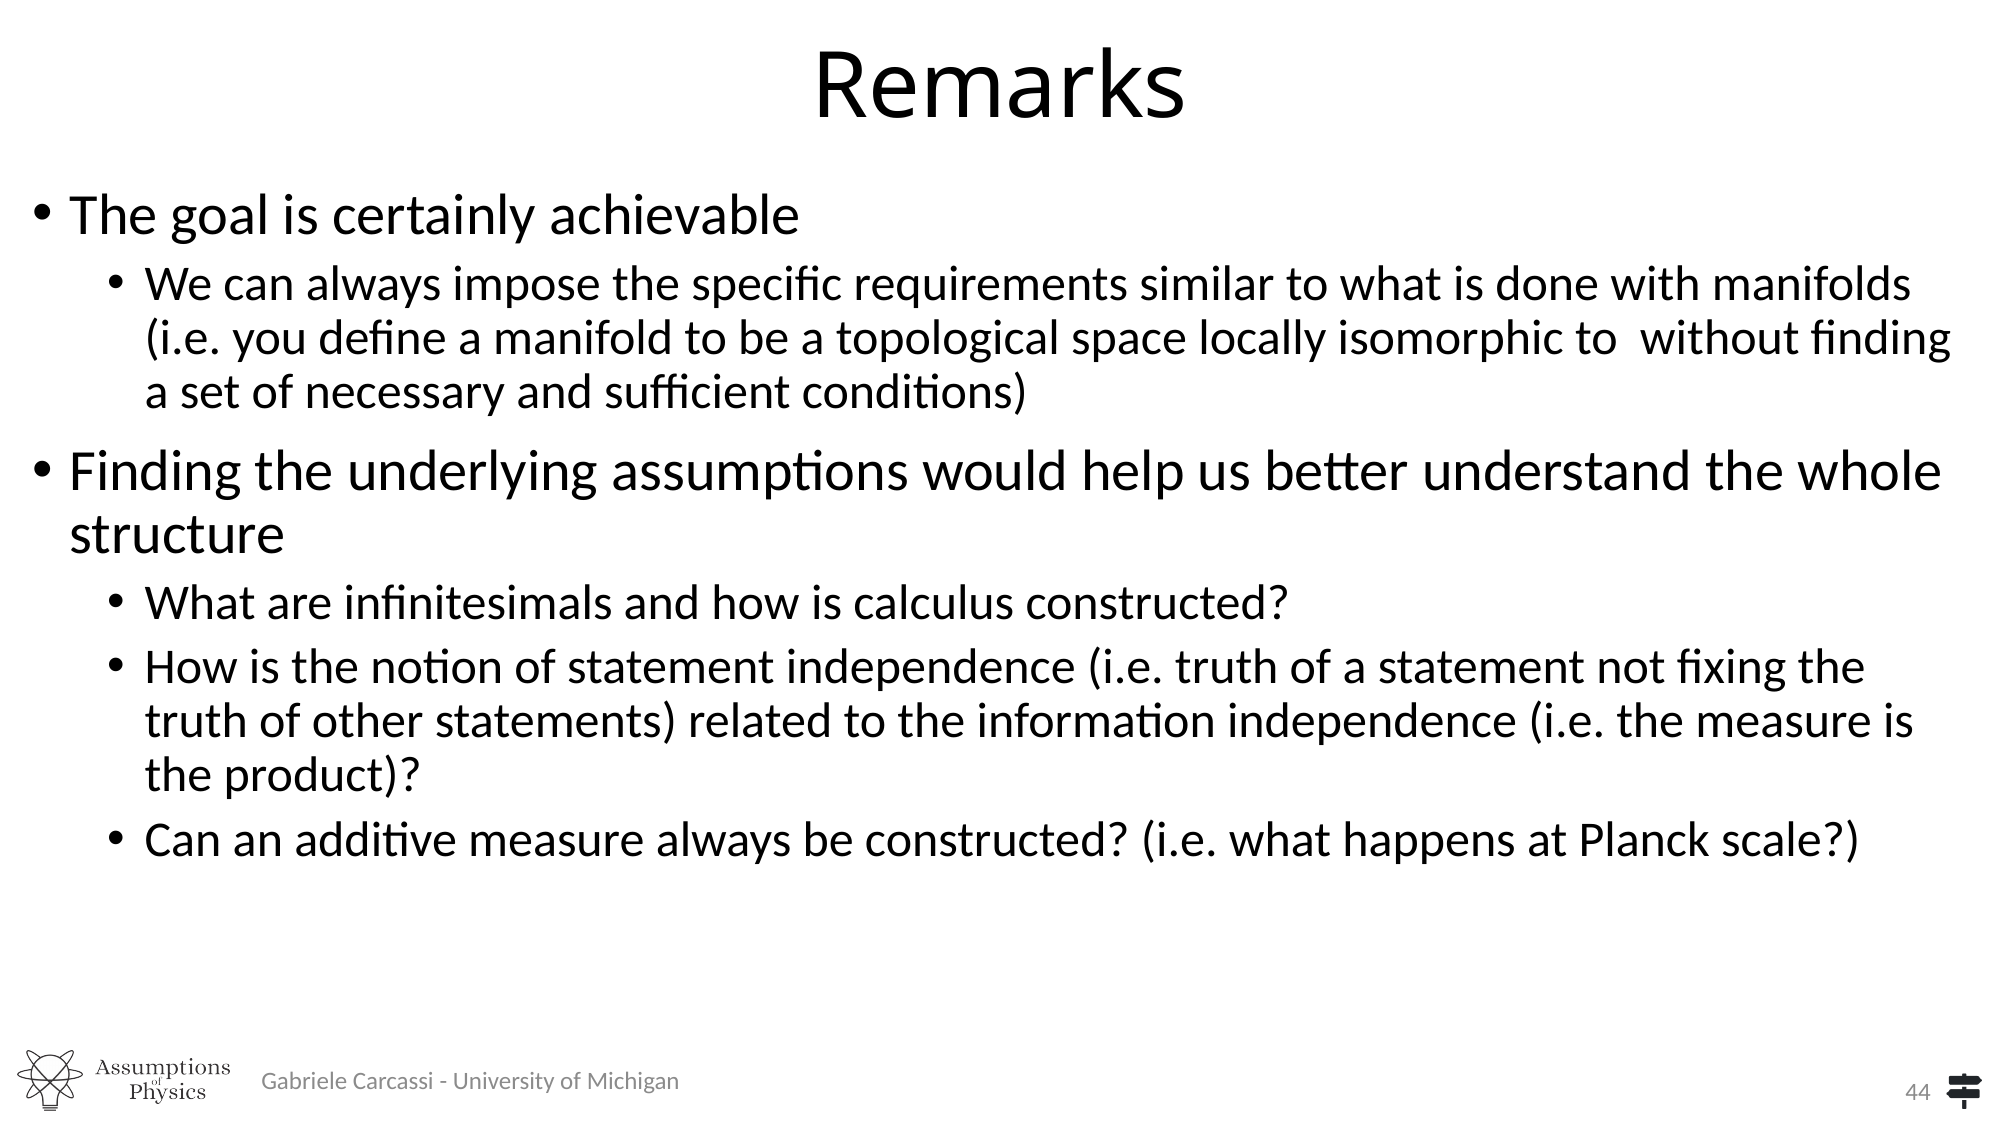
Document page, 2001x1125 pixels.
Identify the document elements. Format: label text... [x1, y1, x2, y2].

slide_number 44 [1854, 1072, 1946, 1110]
title Remarks [17, 13, 1983, 162]
picture [1946, 1072, 1983, 1110]
picture [95, 1058, 230, 1104]
picture [17, 1050, 83, 1111]
footer Gabriele Carcassi - University of Michigan [246, 1049, 1226, 1110]
